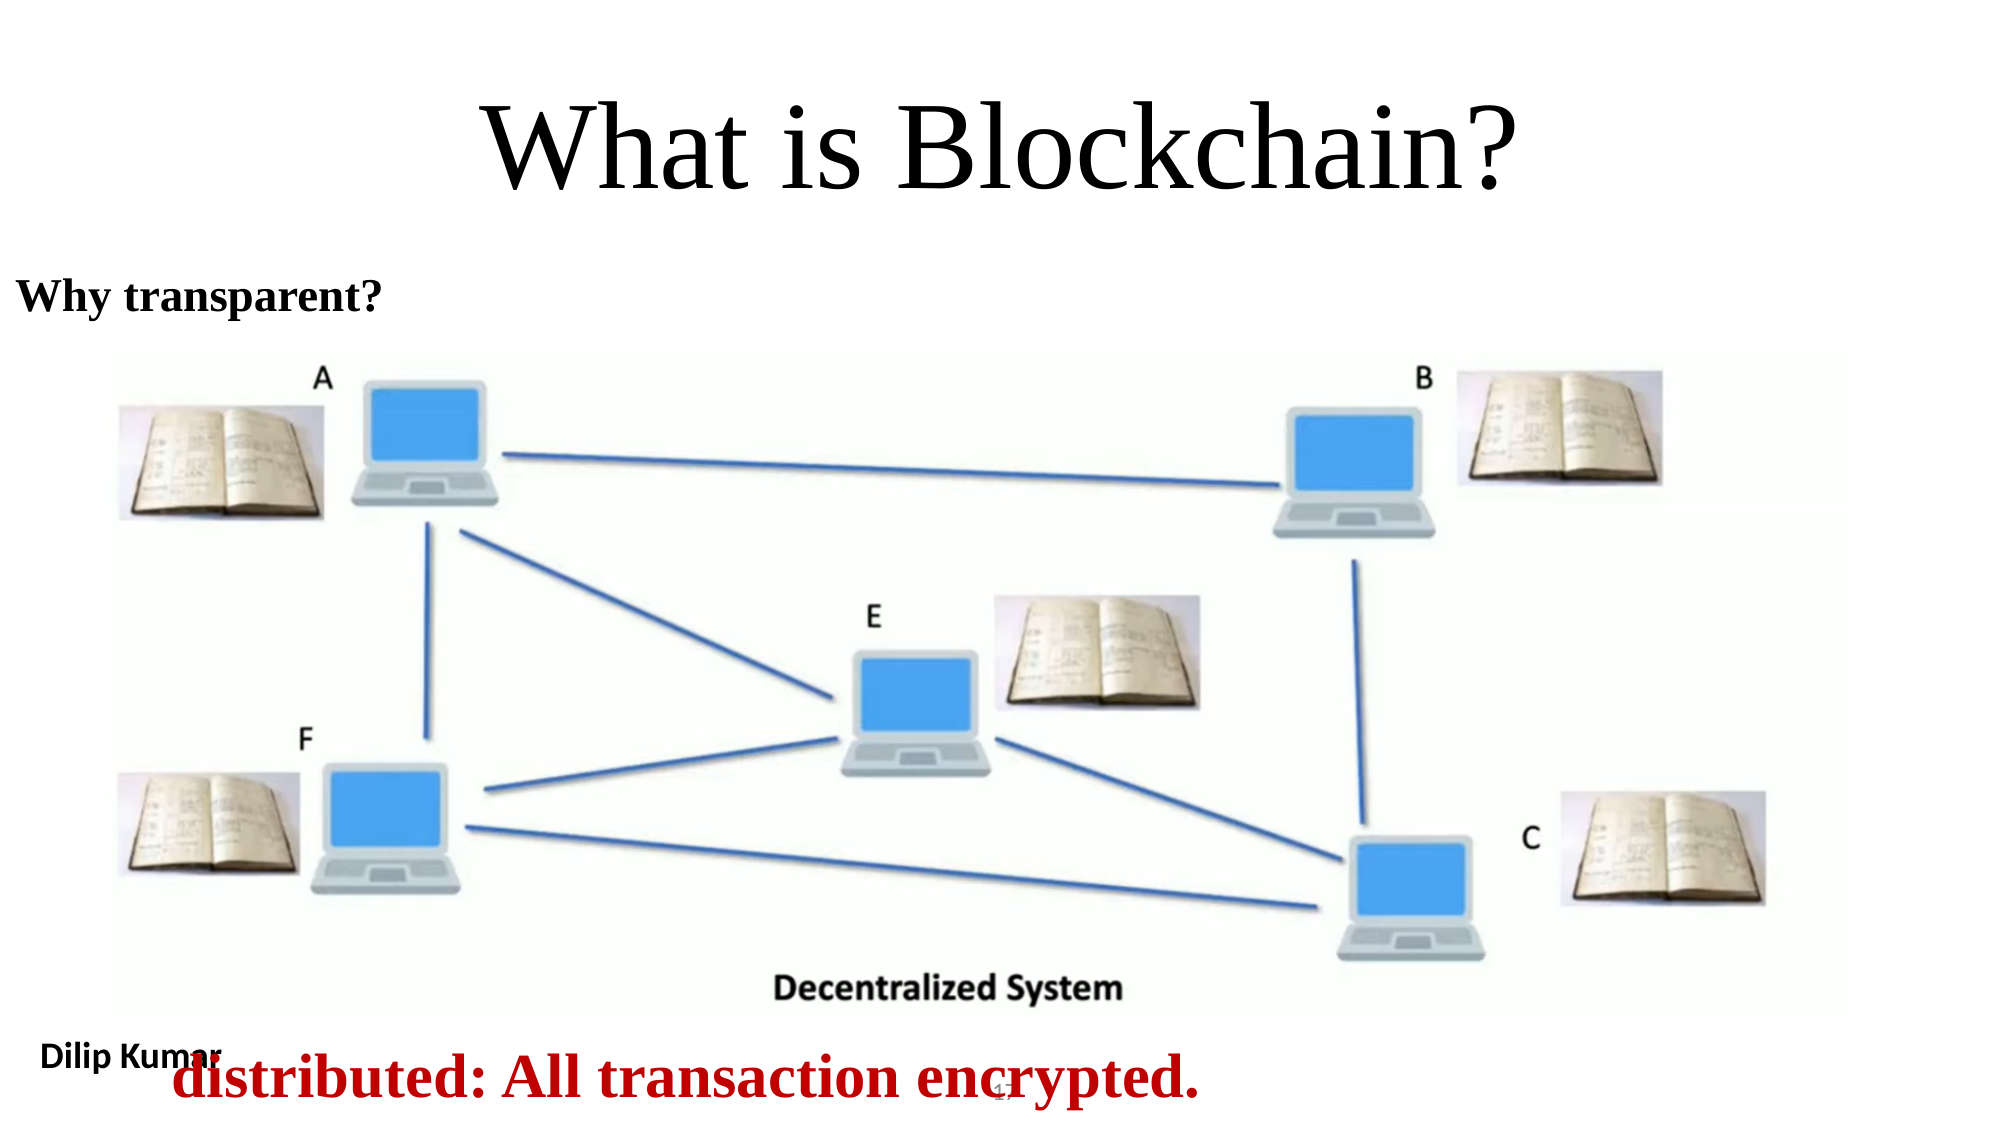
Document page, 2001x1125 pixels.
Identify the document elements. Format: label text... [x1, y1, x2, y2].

title What is Blockchain? [0, 1, 2000, 224]
slide_number 17 [967, 1060, 1033, 1120]
subtitle Why transparent? distributed: All transaction encrypted. [0, 228, 2000, 1125]
picture [105, 350, 1851, 1019]
